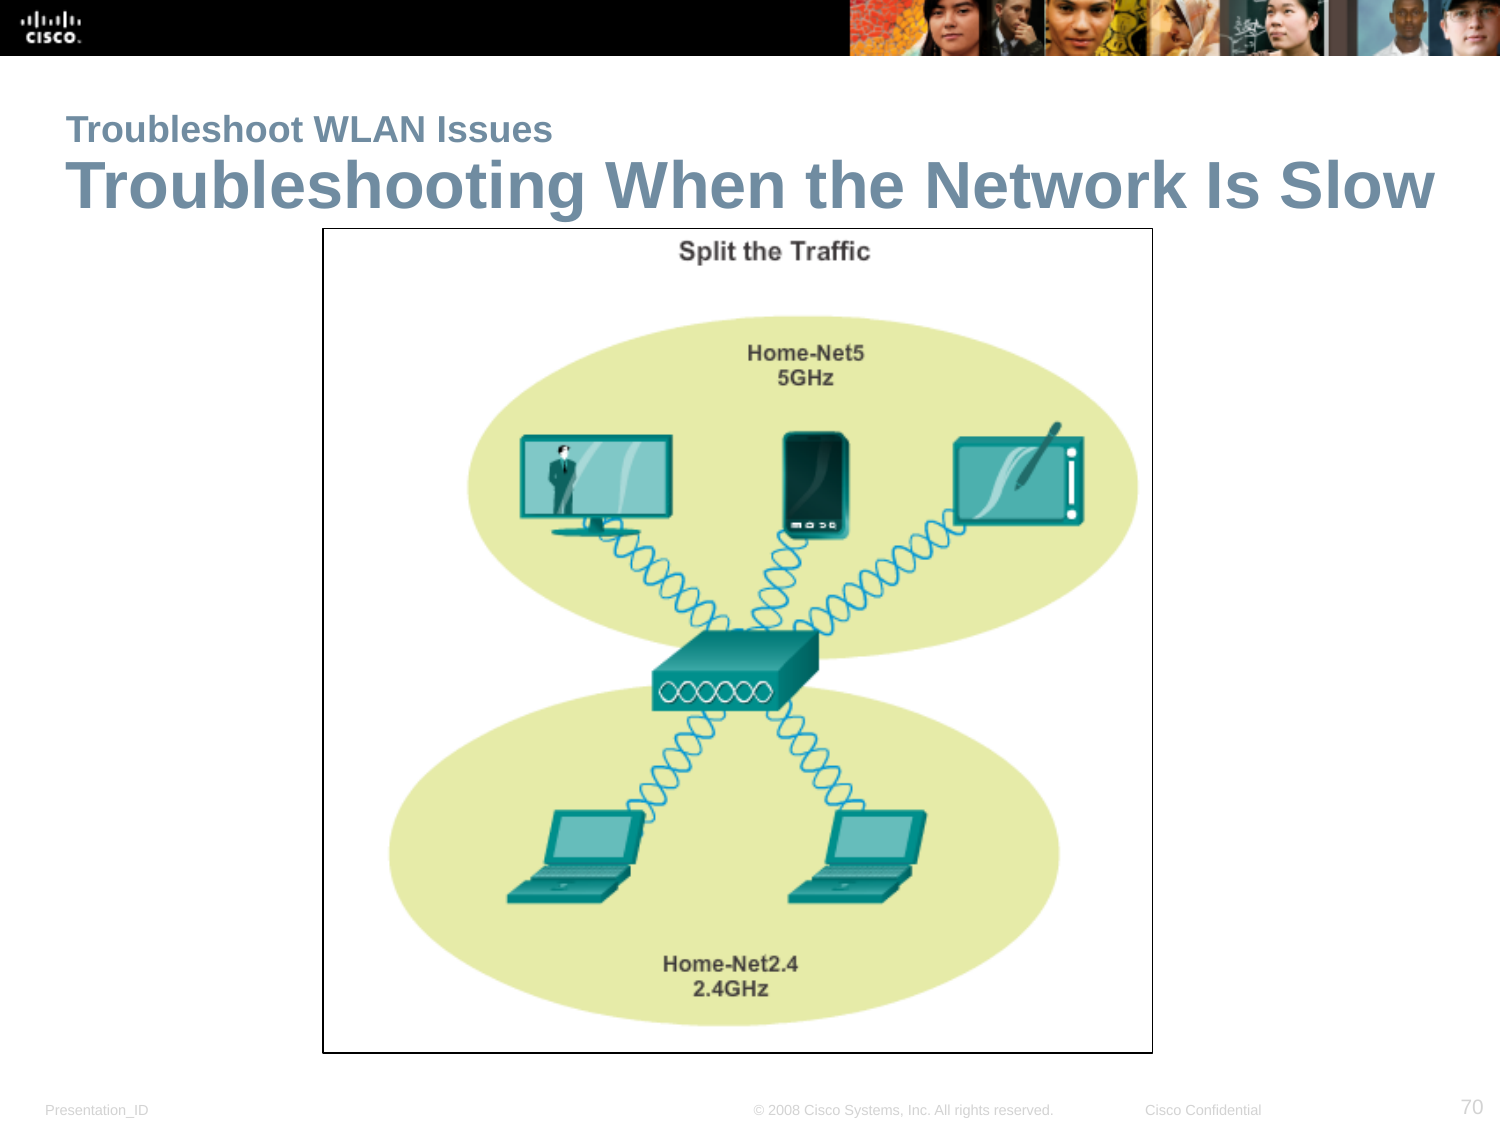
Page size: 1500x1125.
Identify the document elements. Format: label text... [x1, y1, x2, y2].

picture [0, 0, 1500, 56]
picture [323, 228, 1153, 1053]
title Troubleshoot WLAN Issues Troubleshooting When the Network Is Slow [52, 86, 1500, 230]
